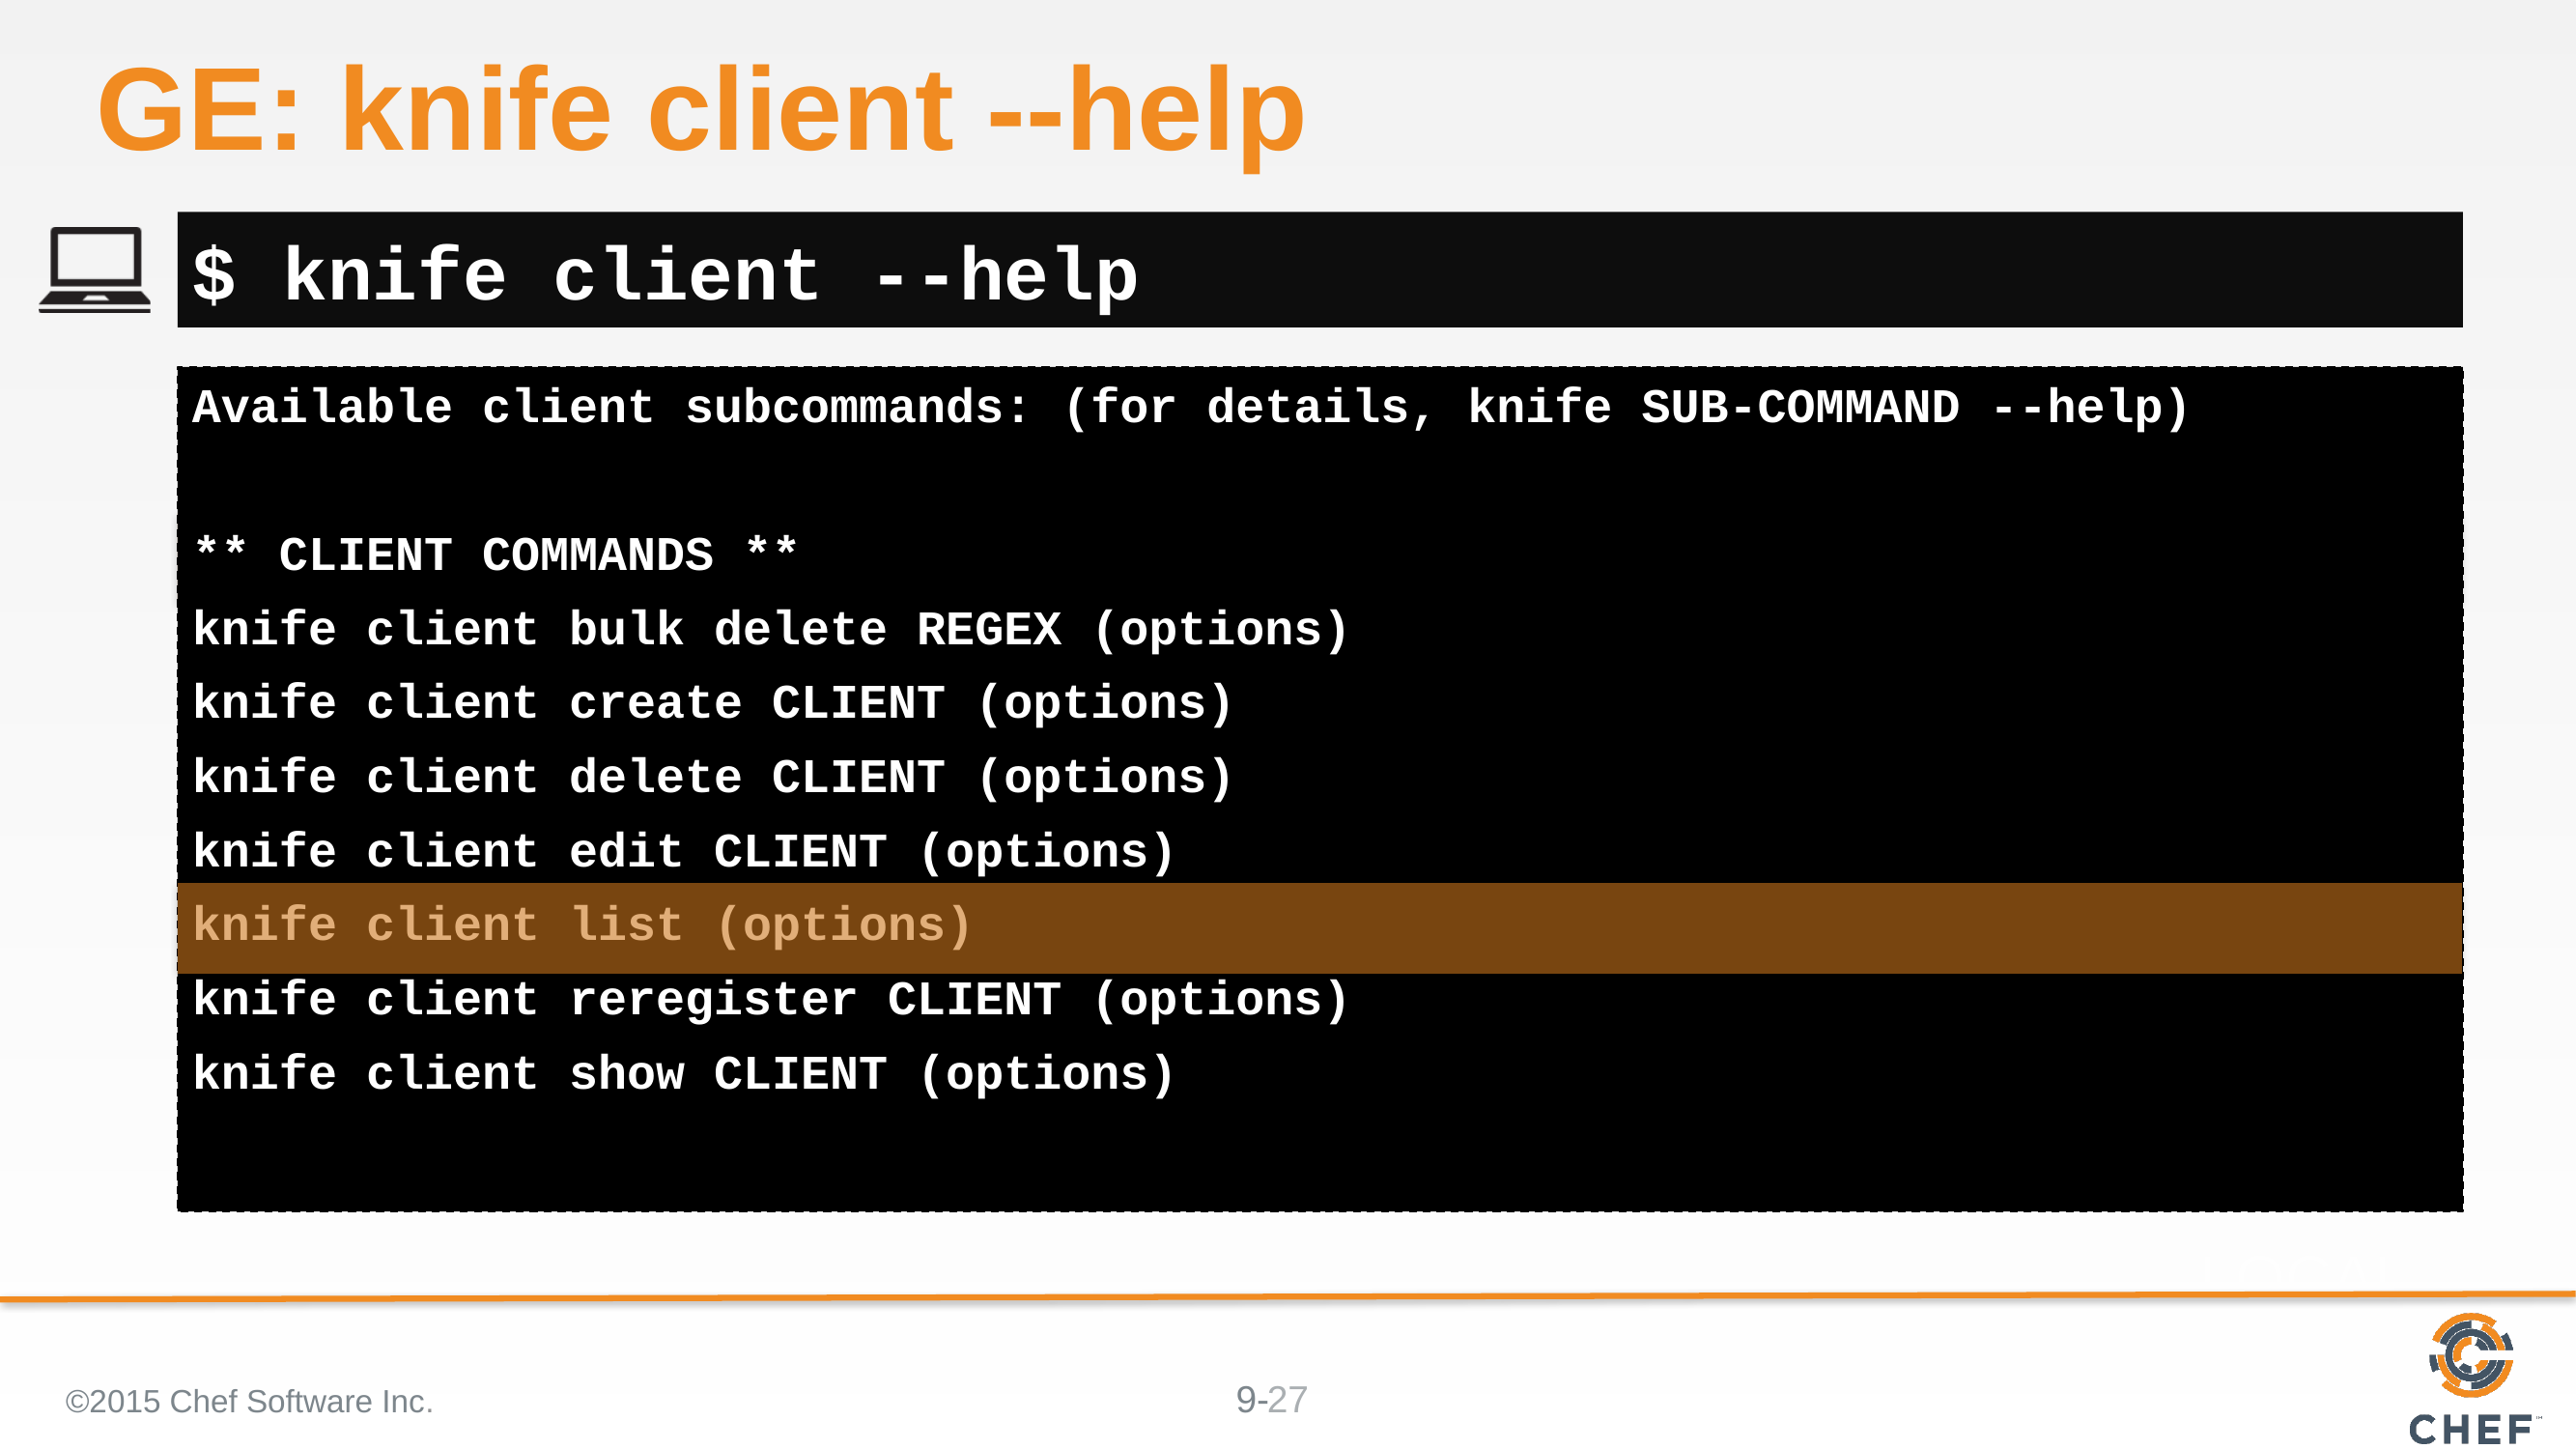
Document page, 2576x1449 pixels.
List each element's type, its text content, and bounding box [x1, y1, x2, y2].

list $ knife client --help [177, 212, 2463, 327]
list Available client subcommands: (for details, knife SUB-COMMAND --help) ** CLIENT COMMANDS ** knife client bulk delete REGEX (options) knife client create CLIENT (options) knife client delete CLIENT (options) knife client edit CLIENT (options) knife client list (options) knife client reregister CLIENT (options) knife client show CLIENT (options) [177, 366, 2464, 882]
list Available client subcommands: (for details, knife SUB-COMMAND --help) ** CLIENT COMMANDS ** knife client bulk delete REGEX (options) knife client create CLIENT (options) knife client delete CLIENT (options) knife client edit CLIENT (options) knife client list (options) knife client reregister CLIENT (options) knife client show CLIENT (options) [177, 985, 2464, 1212]
picture [2399, 1297, 2550, 1449]
text_box [177, 882, 2463, 975]
footer ©2015 Chef Software Inc. [51, 1359, 952, 1440]
slide_number 27 [998, 1359, 1578, 1437]
title GE: knife client --help [96, 48, 2463, 180]
